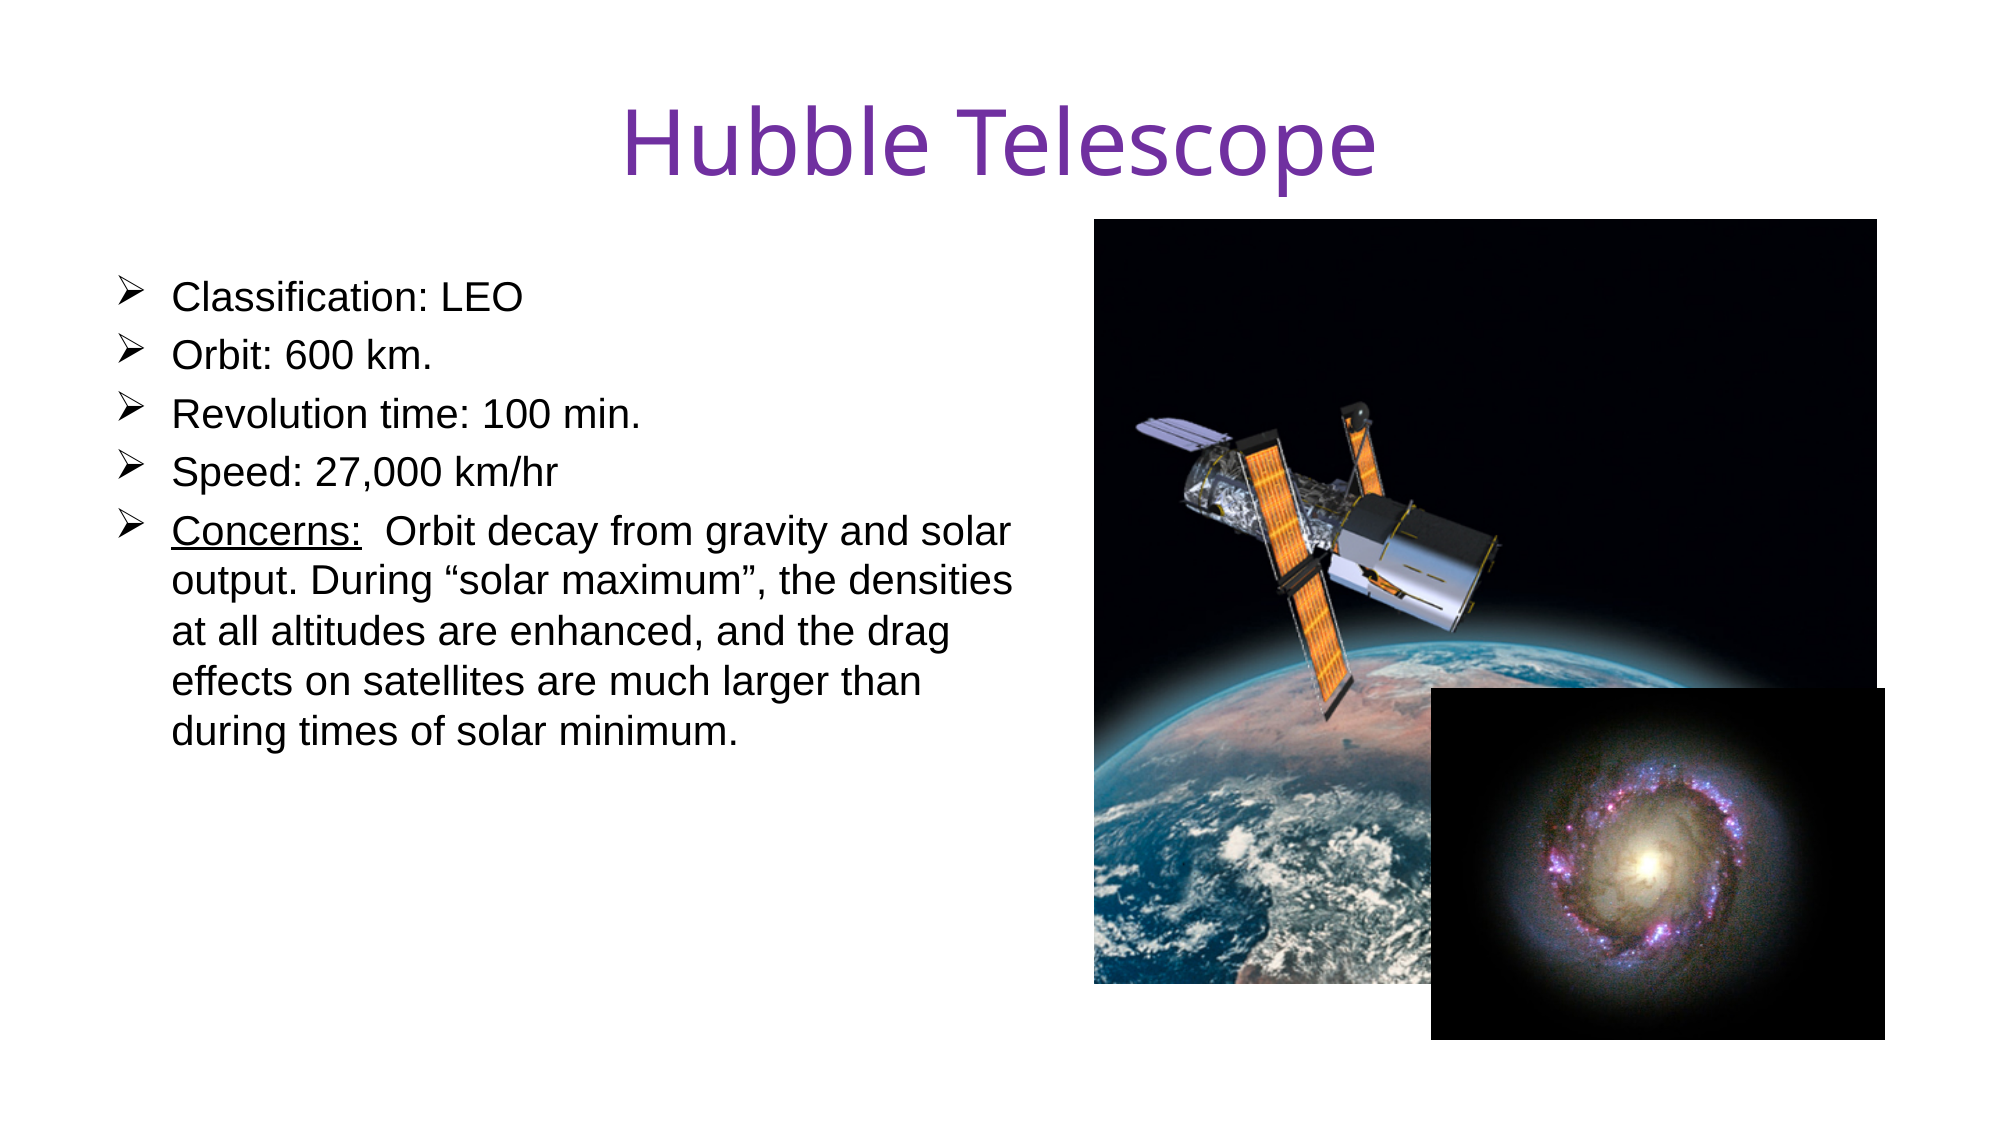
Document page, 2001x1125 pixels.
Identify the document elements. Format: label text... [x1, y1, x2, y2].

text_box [1094, 219, 1885, 1040]
title Hubble Telescope [99, 45, 1900, 233]
list Classification: LEO Orbit: 600 km. Revolution time: 100 min. Speed: 27,000 km/hr Concerns: Orbit decay from gravity and solar output. During “solar maximum”, the densities at all altitudes are enhanced, and the drag effects on satellites are much larger than during times of solar minimum. [99, 262, 1059, 1005]
